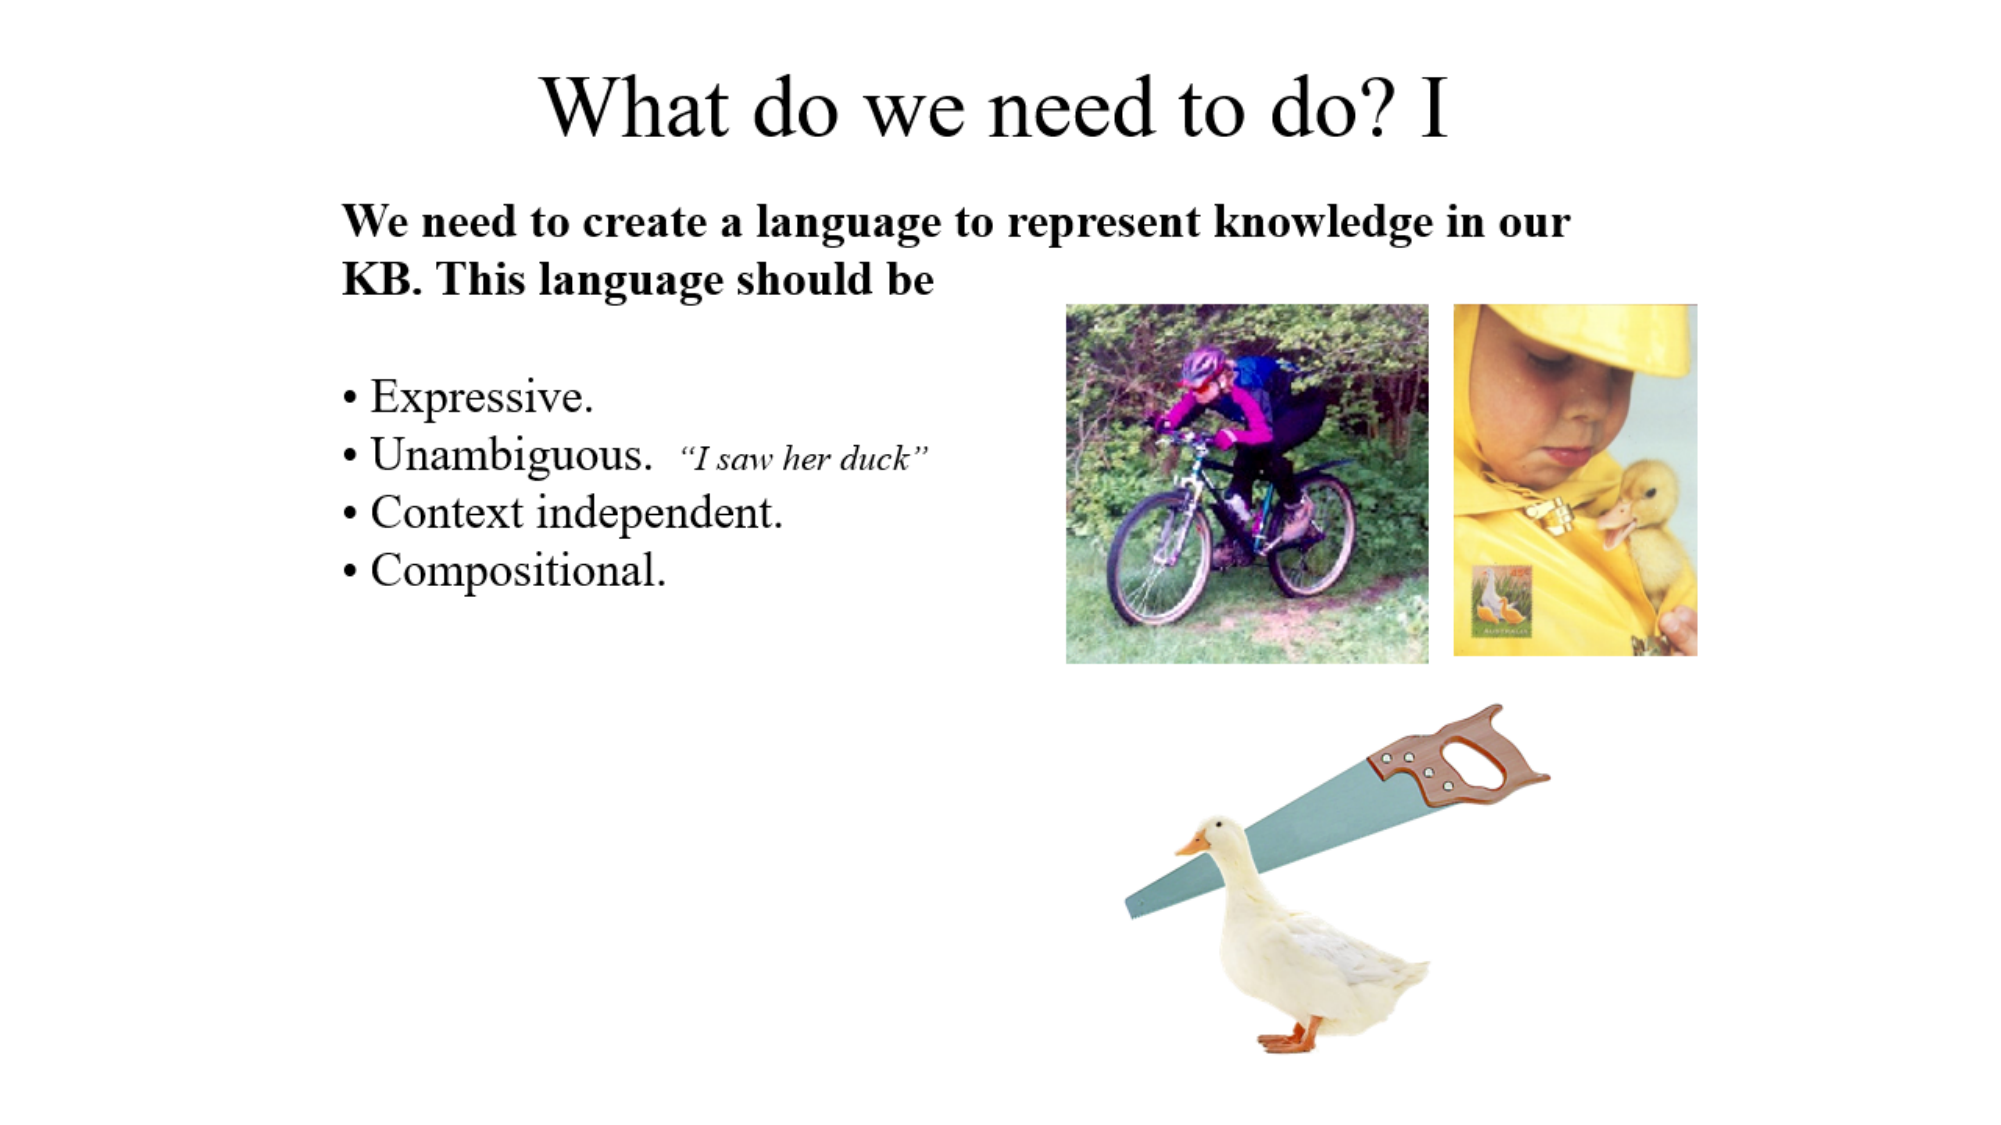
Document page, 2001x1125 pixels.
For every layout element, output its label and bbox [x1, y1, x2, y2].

picture [285, 29, 1715, 1096]
